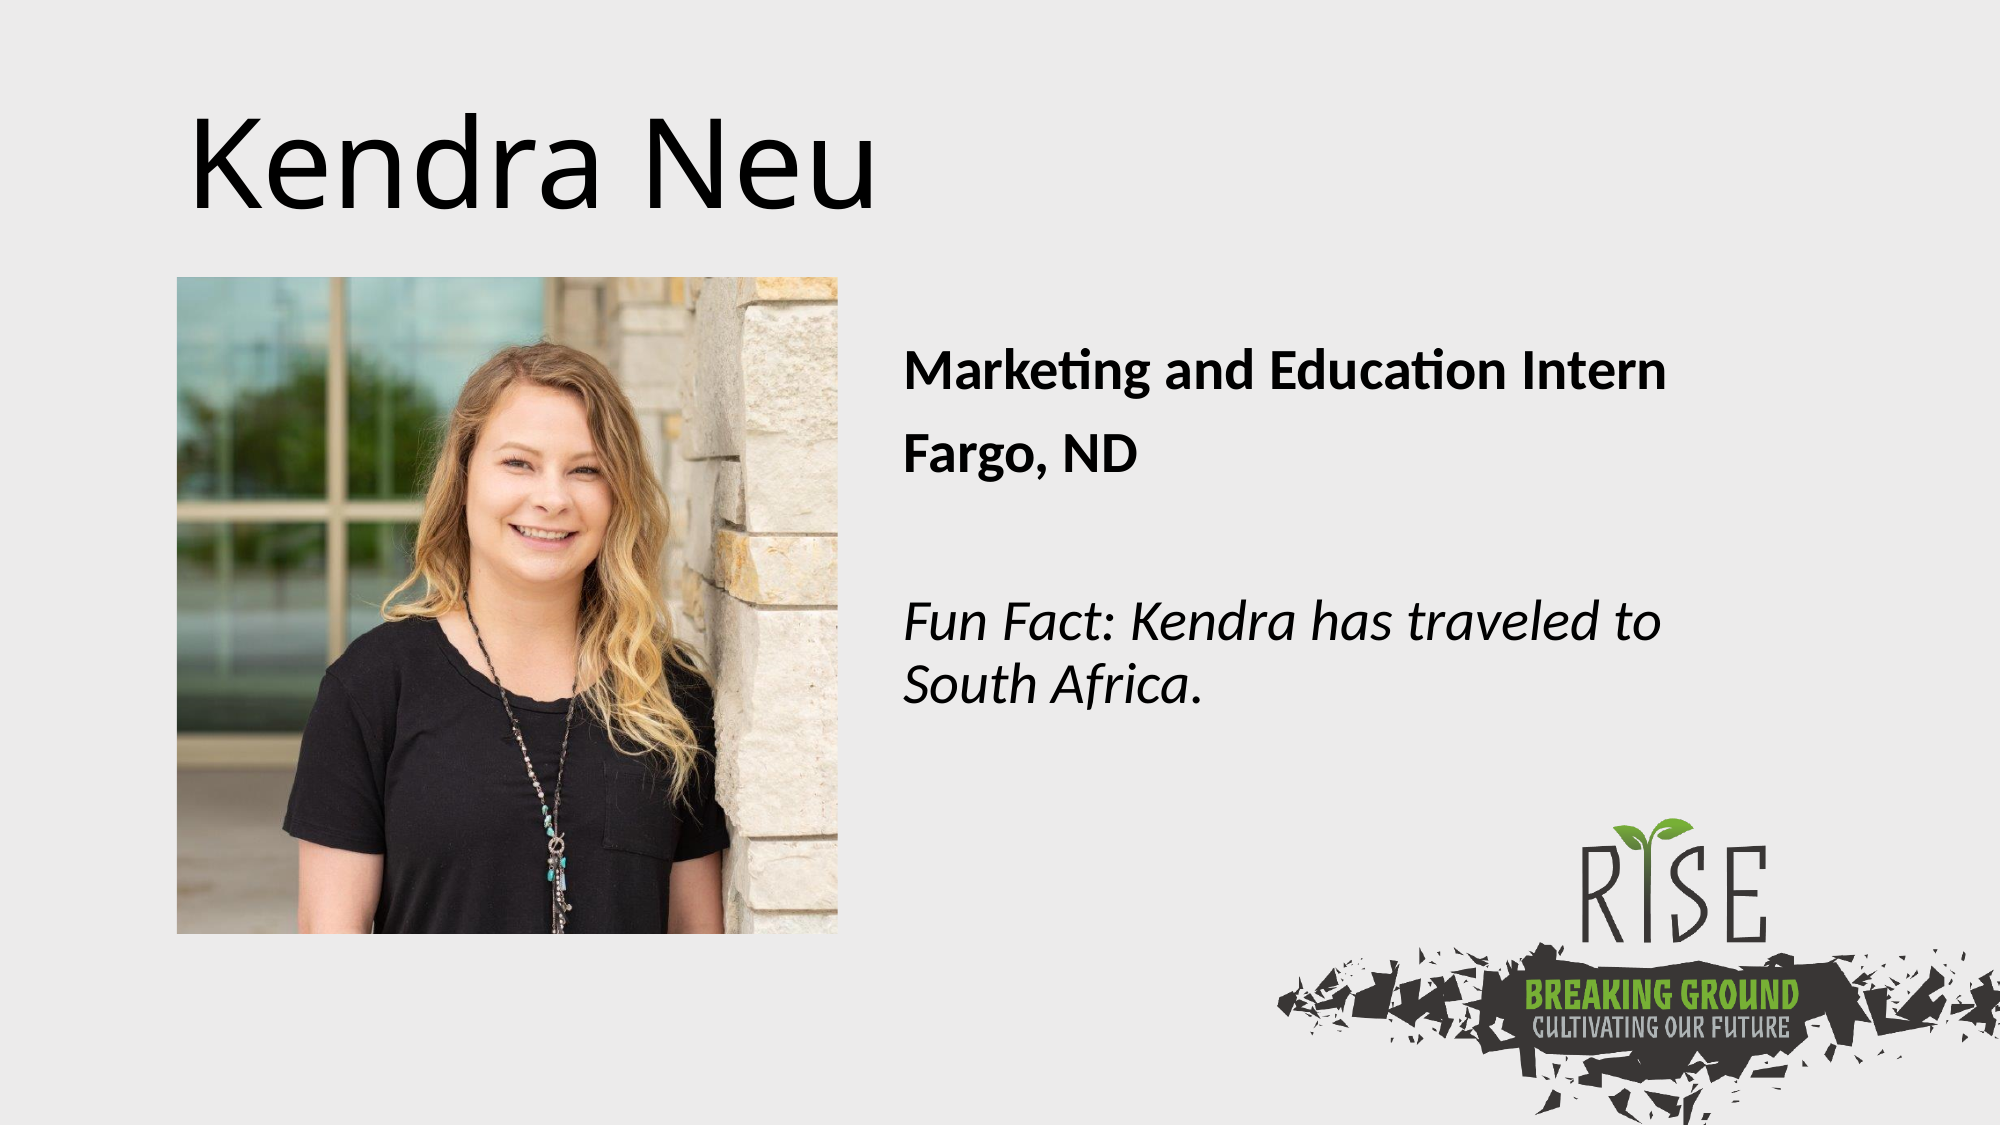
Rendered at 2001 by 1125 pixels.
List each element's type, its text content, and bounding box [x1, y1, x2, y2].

list Marketing and Education Intern Fargo, ND Fun Fact: Kendra has traveled to South Africa. [888, 331, 1689, 768]
picture [1253, 798, 2000, 1125]
picture [176, 277, 838, 934]
title Kendra Neu [137, 59, 1863, 278]
